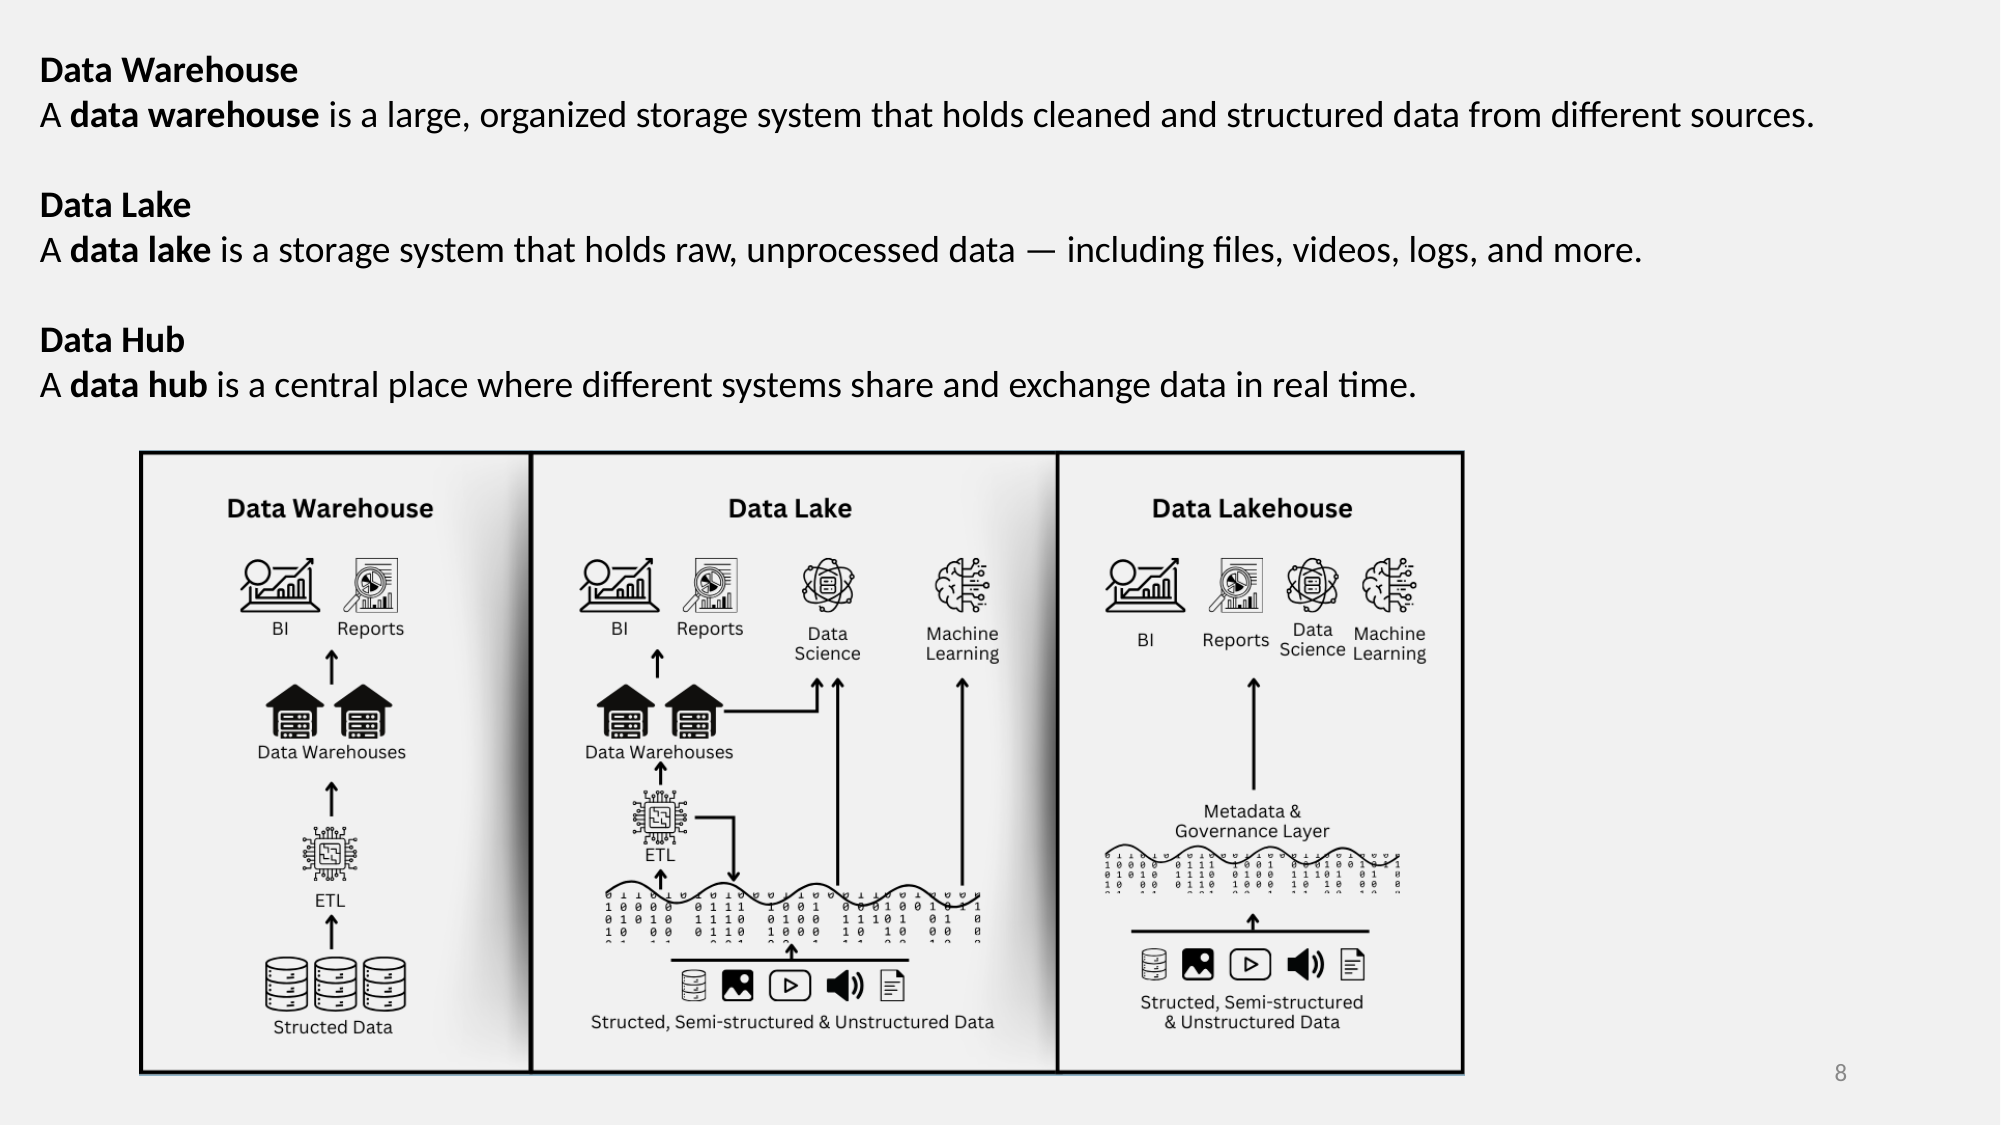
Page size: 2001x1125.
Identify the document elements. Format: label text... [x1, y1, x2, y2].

text_box Data Warehouse A data warehouse is a large, organized storage system that holds cleaned and structured data from different sources. Data Lake A data lake is a storage system that holds raw, unprocessed data — including files, videos, logs, and more. Data Hub A data hub is a central place where different systems share and exchange data in real time. [24, 37, 1856, 458]
picture [139, 450, 1465, 1076]
slide_number 8 [1802, 1060, 1856, 1090]
text_box [975, 537, 1538, 1100]
